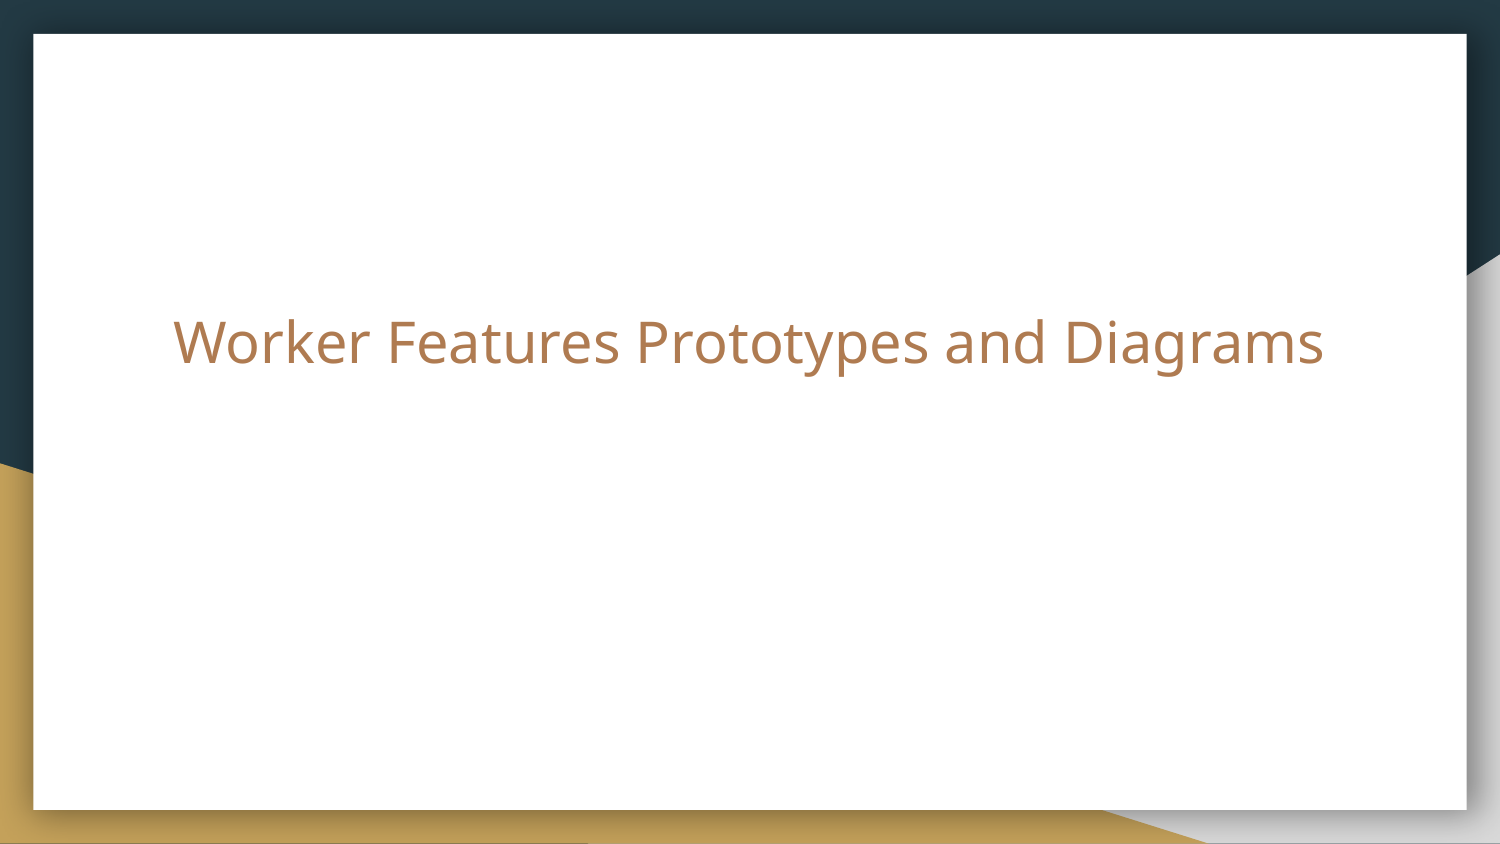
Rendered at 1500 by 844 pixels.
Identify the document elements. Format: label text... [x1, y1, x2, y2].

title Worker Features Prototypes and Diagrams [134, 291, 1366, 448]
